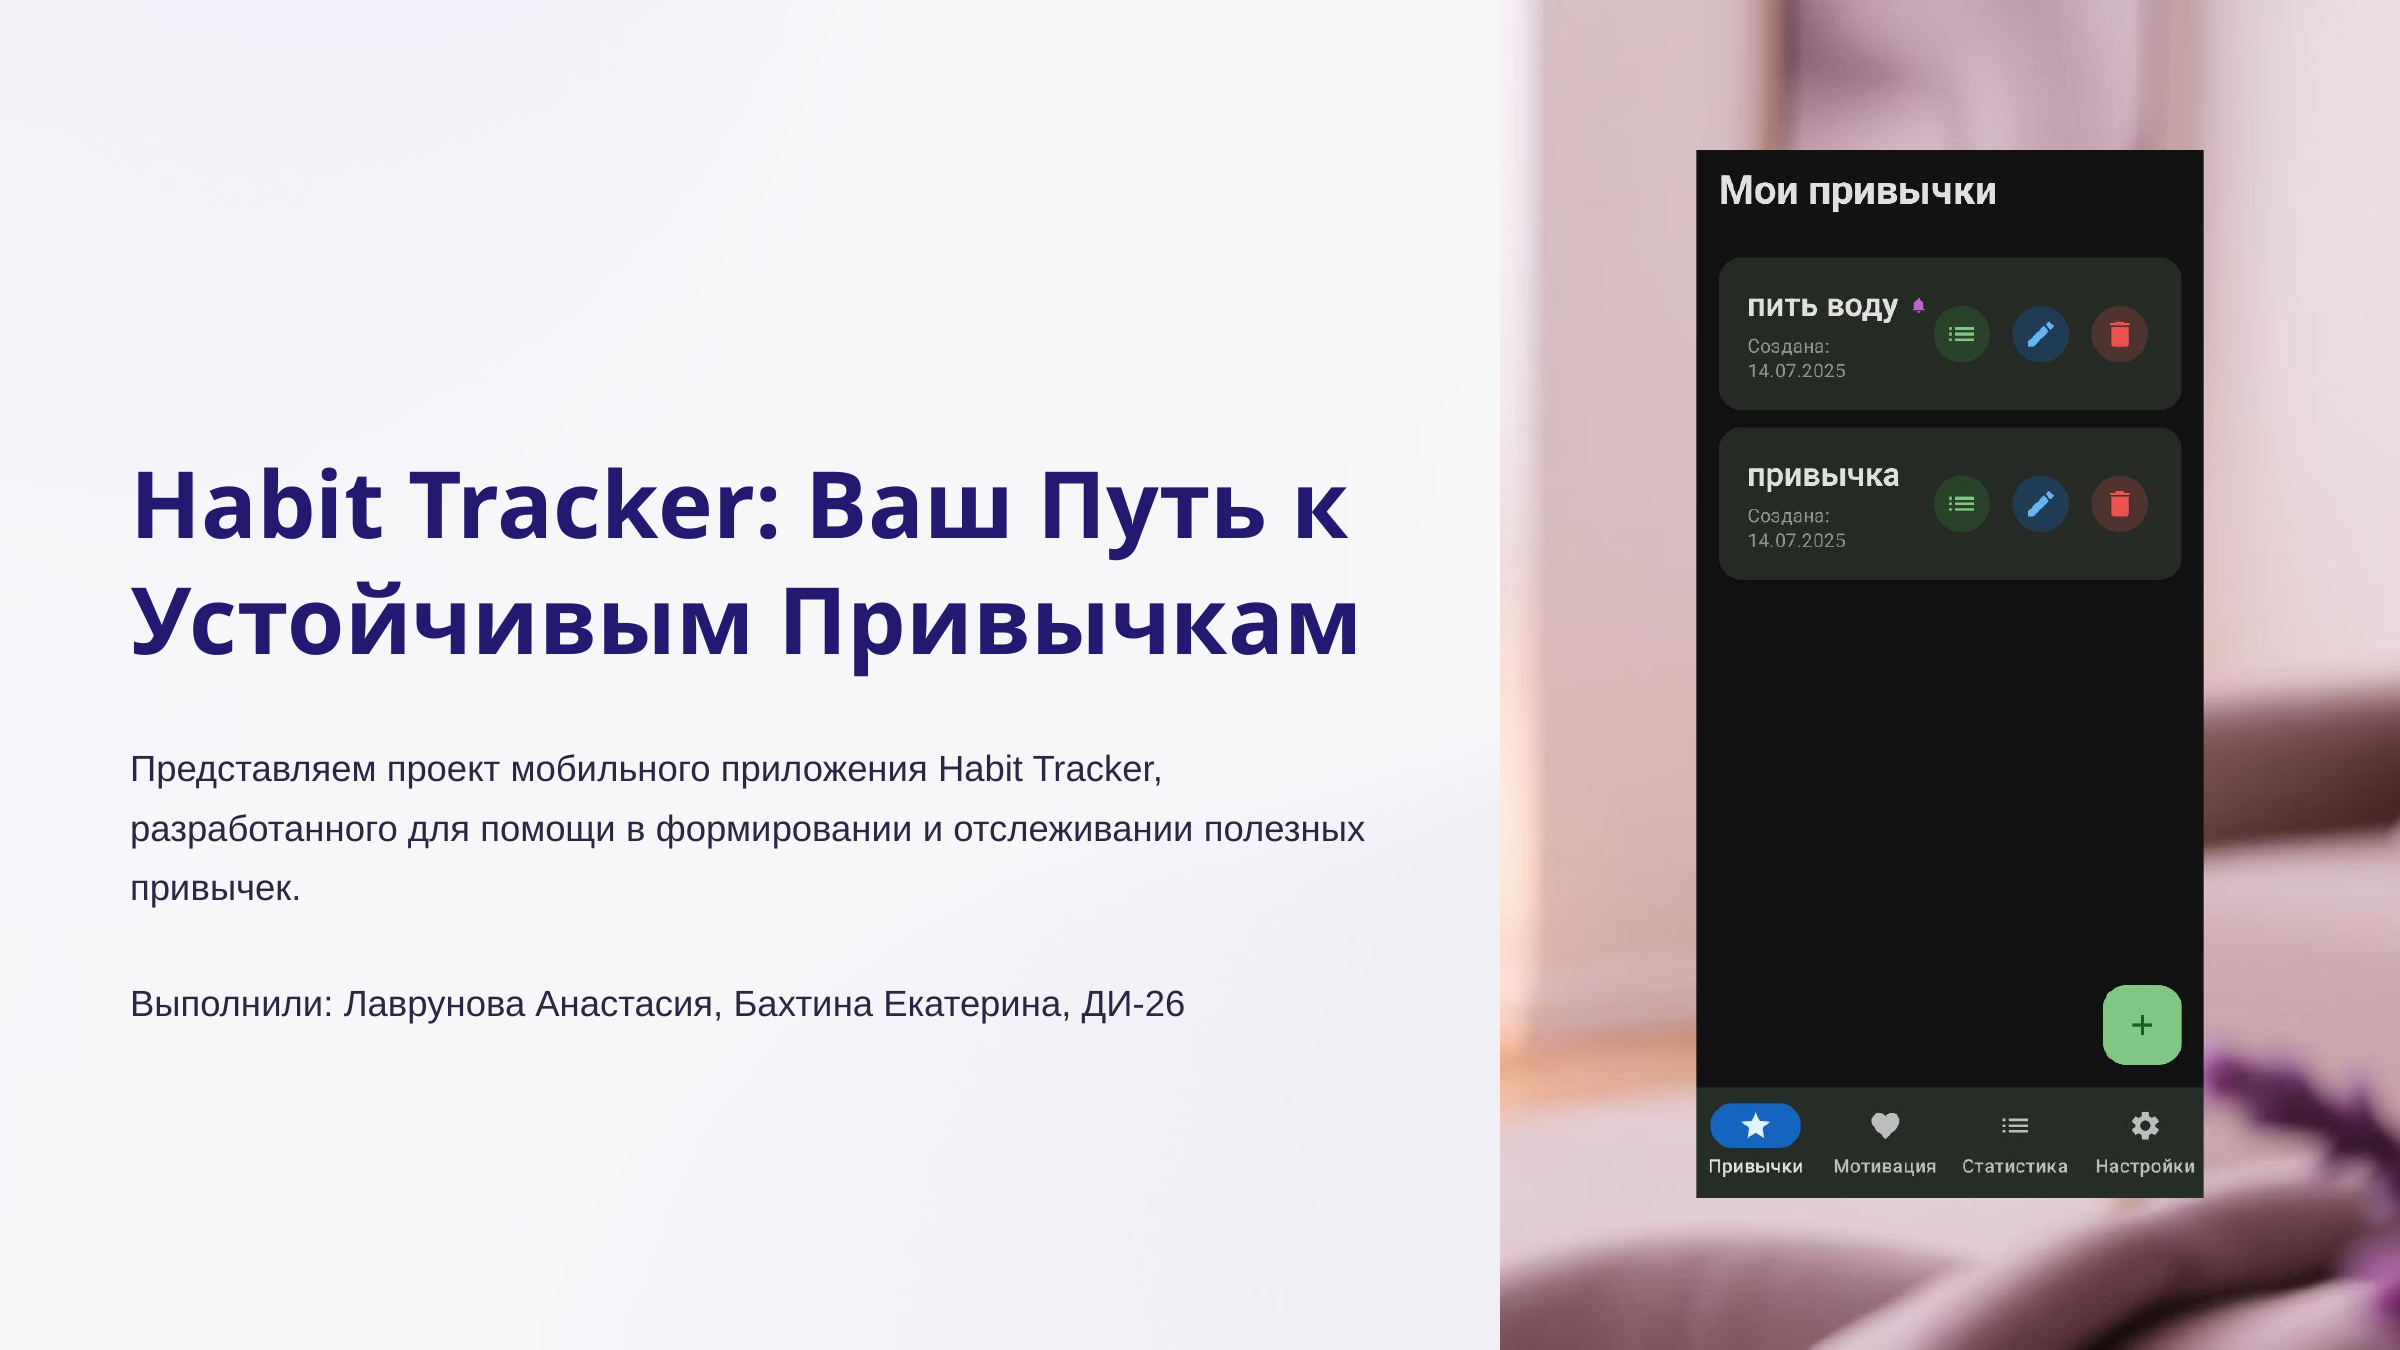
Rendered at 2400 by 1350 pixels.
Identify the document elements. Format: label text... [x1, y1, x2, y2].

text_box Выполнили: Лаврунова Анастасия, Бахтина Екатерина, ДИ-26 [130, 964, 1370, 1033]
text_box Представляем проект мобильного приложения Habit Tracker, разработанного для помощи в формировании и отслеживании полезных привычек. [130, 729, 1370, 909]
text_box Habit Tracker: Ваш Путь к Устойчивым Привычкам [130, 441, 1370, 674]
picture [1499, 0, 2400, 1350]
